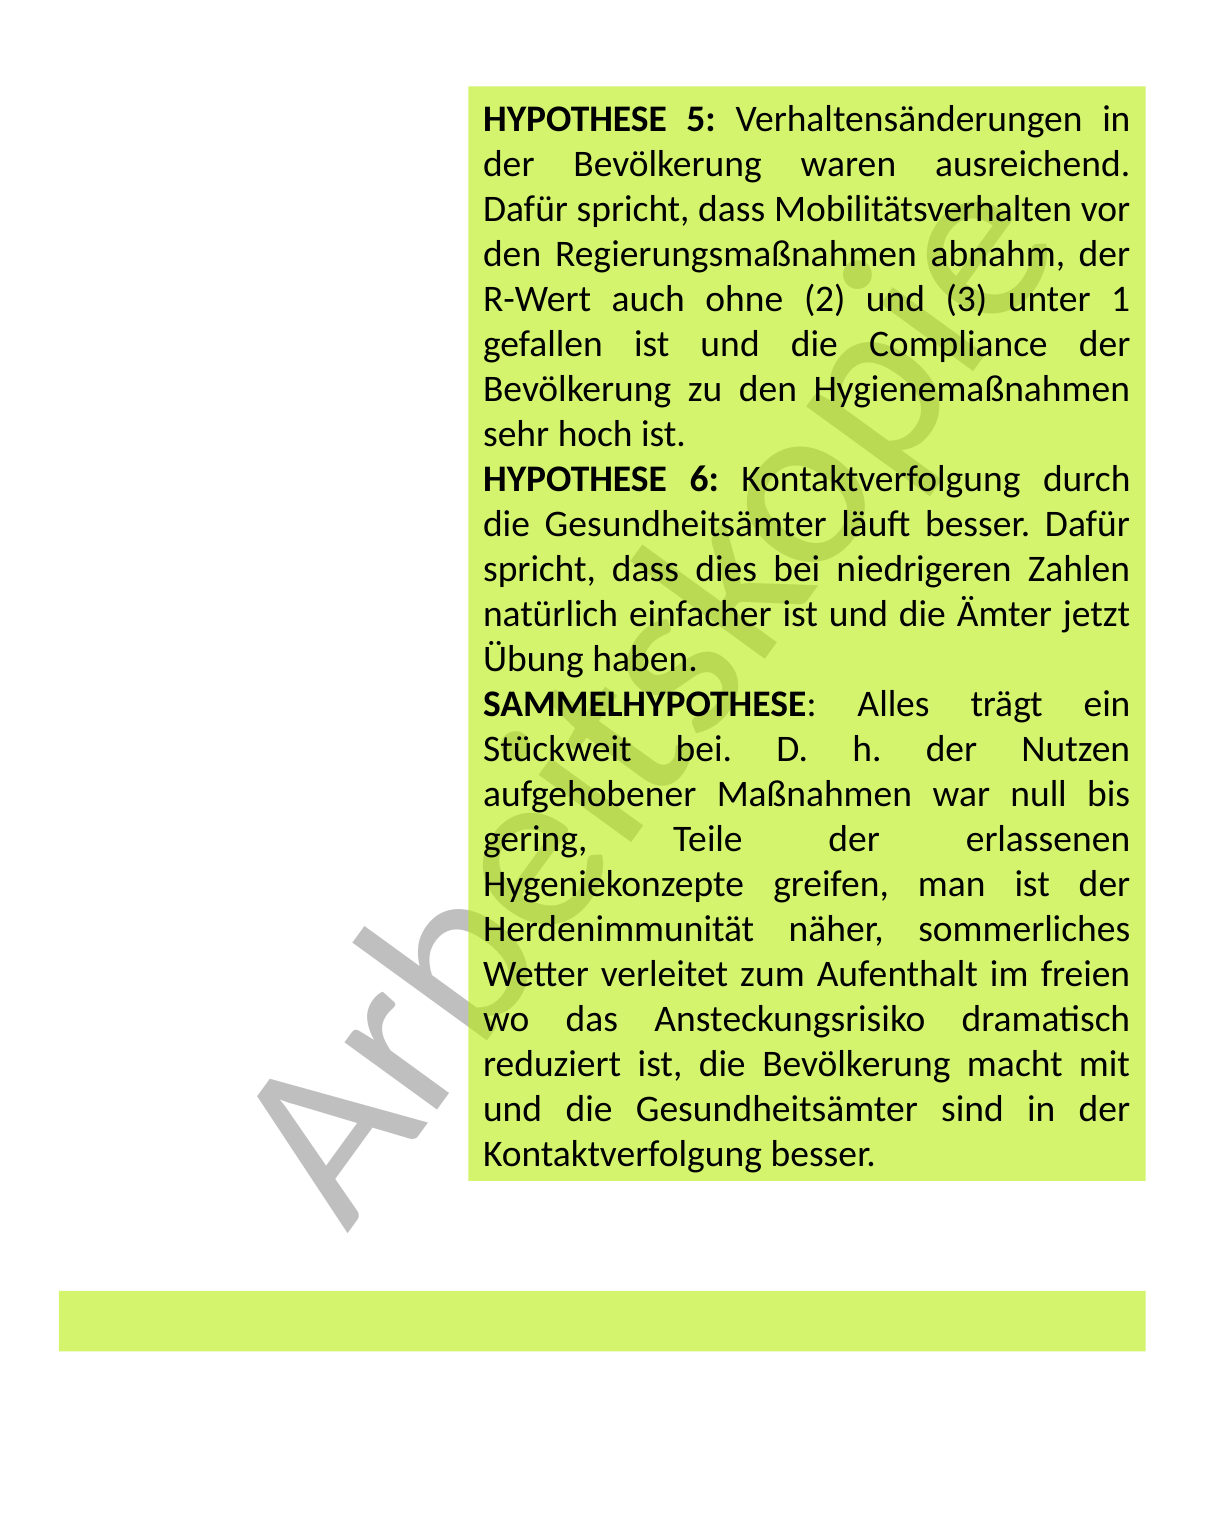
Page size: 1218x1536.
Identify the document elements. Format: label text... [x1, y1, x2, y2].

text_box [58, 1290, 1146, 1352]
text_box HYPOTHESE 5: Verhaltensänderungen in der Bevölkerung waren ausreichend. Dafür spricht, dass Mobilitätsverhalten vor den Regierungsmaßnahmen abnahm, der R-Wert auch ohne (2) und (3) unter 1 gefallen ist und die Compliance der Bevölkerung zu den Hygienemaßnahmen sehr hoch ist. HYPOTHESE 6: Kontaktverfolgung durch die Gesundheitsämter läuft besser. Dafür spricht, dass dies bei niedrigeren Zahlen natürlich einfacher ist und die Ämter jetzt Übung haben. SAMMELHYPOTHESE: Alles trägt ein Stückweit bei. D. h. der Nutzen aufgehobener Maßnahmen war null bis gering, Teile der erlassenen Hygeniekonzepte greifen, man ist der Herdenimmunität näher, sommerliches Wetter verleitet zum Aufenthalt im freien wo das Ansteckungsrisiko dramatisch reduziert ist, die Bevölkerung macht mit und die Gesundheitsämter sind in der Kontaktverfolgung besser. [468, 86, 1146, 1181]
